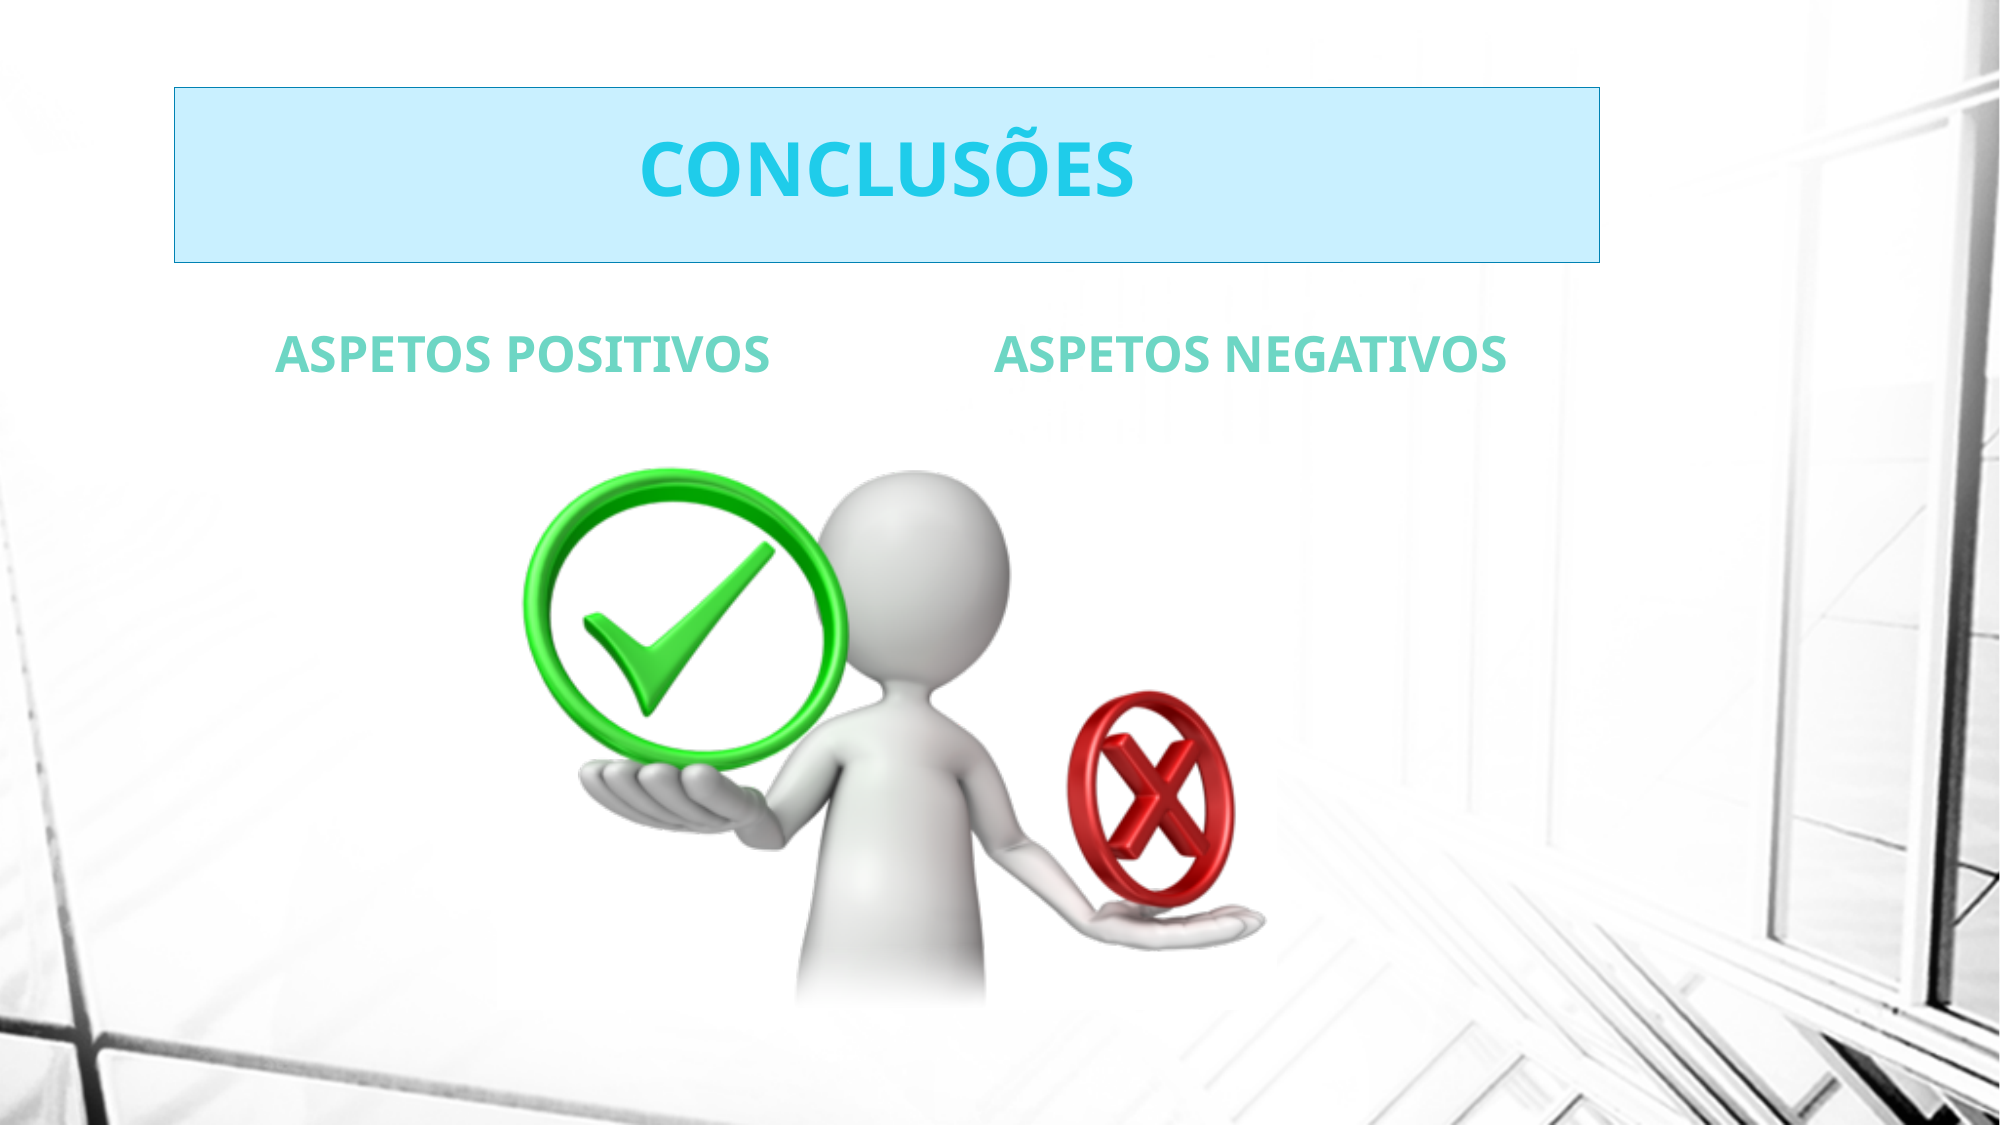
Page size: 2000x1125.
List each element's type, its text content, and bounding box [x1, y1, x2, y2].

title CONCLUSÕES [174, 87, 1600, 263]
picture [0, 0, 2000, 1125]
list ASPETOS POSITIVOS [174, 299, 873, 413]
list ASPETOS NEGATIVOS [902, 299, 1600, 413]
